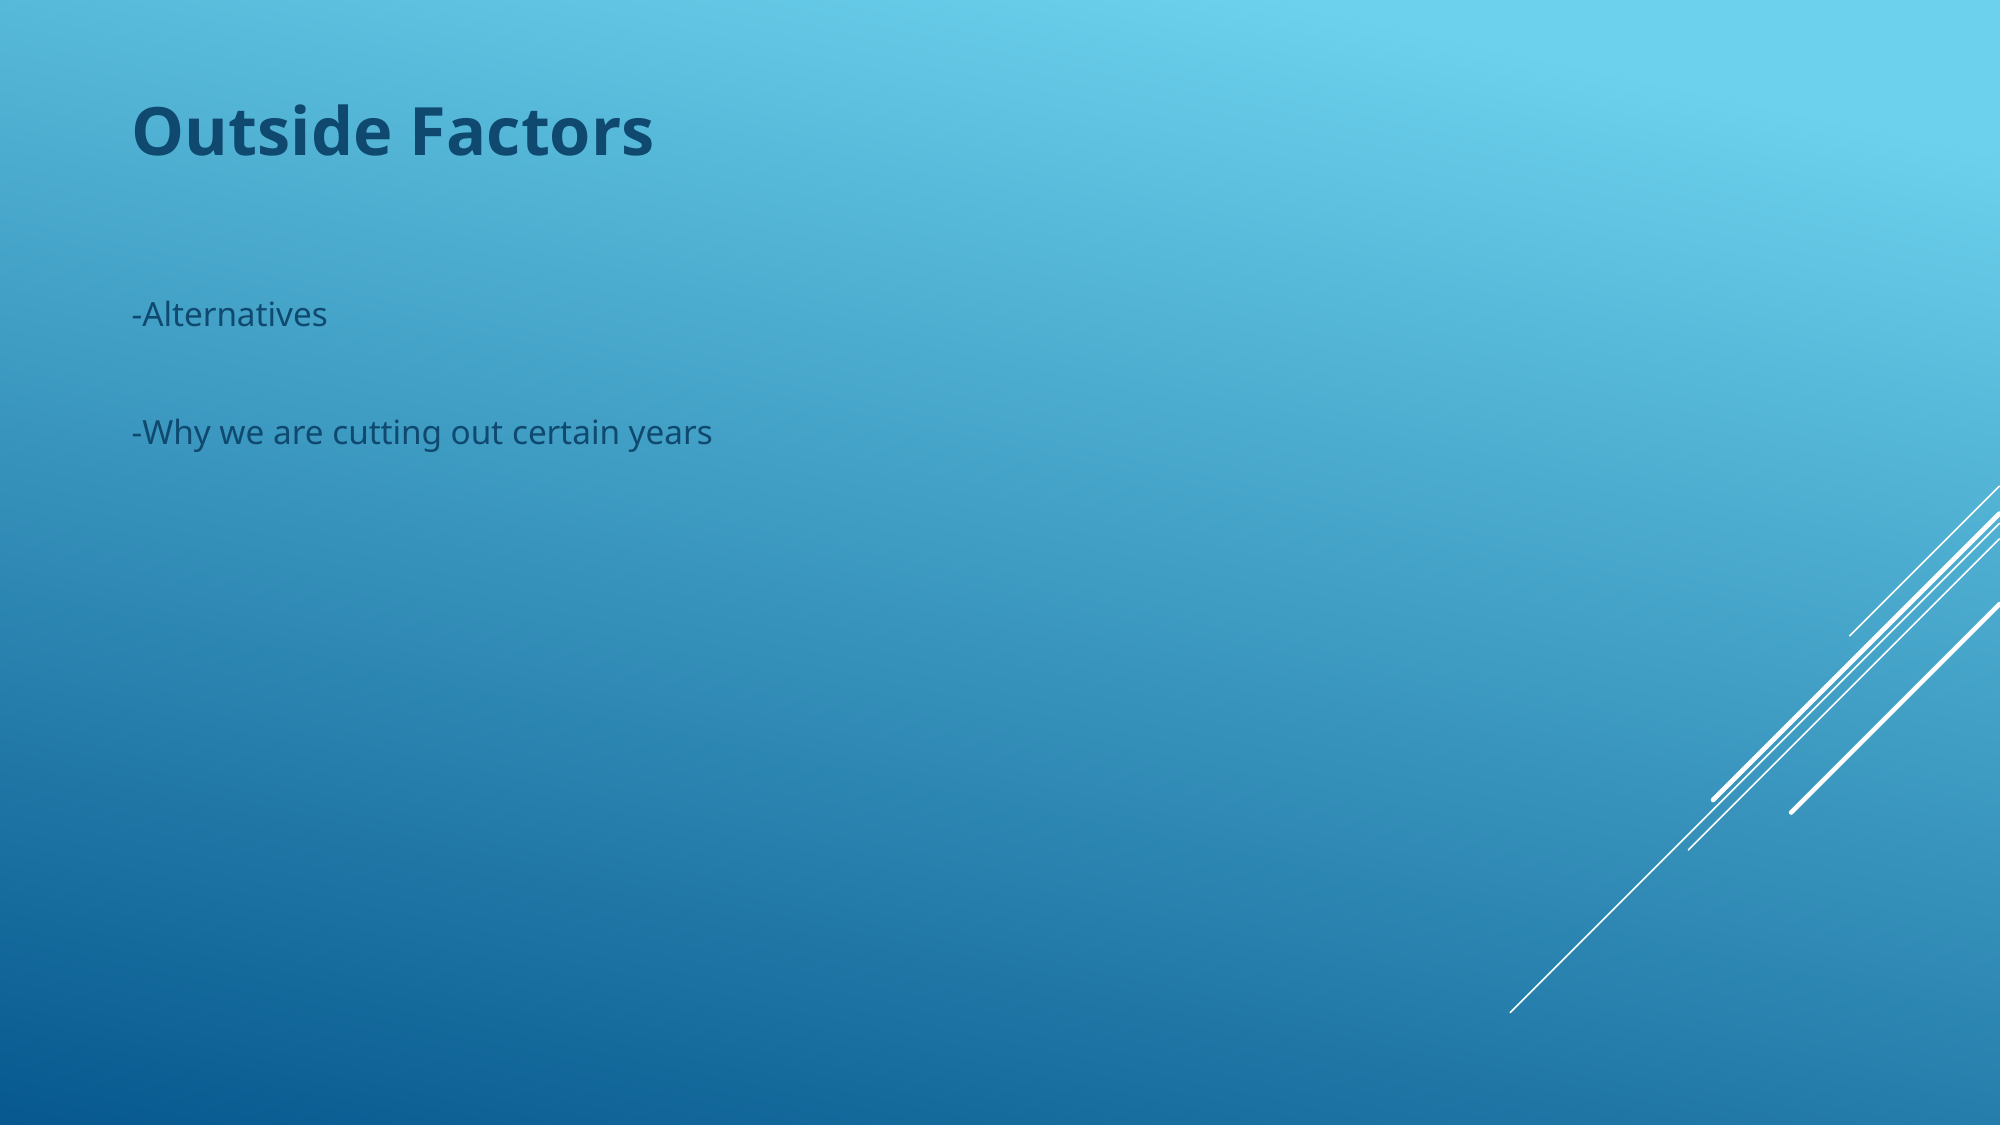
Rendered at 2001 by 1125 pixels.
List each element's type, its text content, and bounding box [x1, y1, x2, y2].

list Outside Factors -Alternatives -Why we are cutting out certain years [116, 80, 1711, 759]
